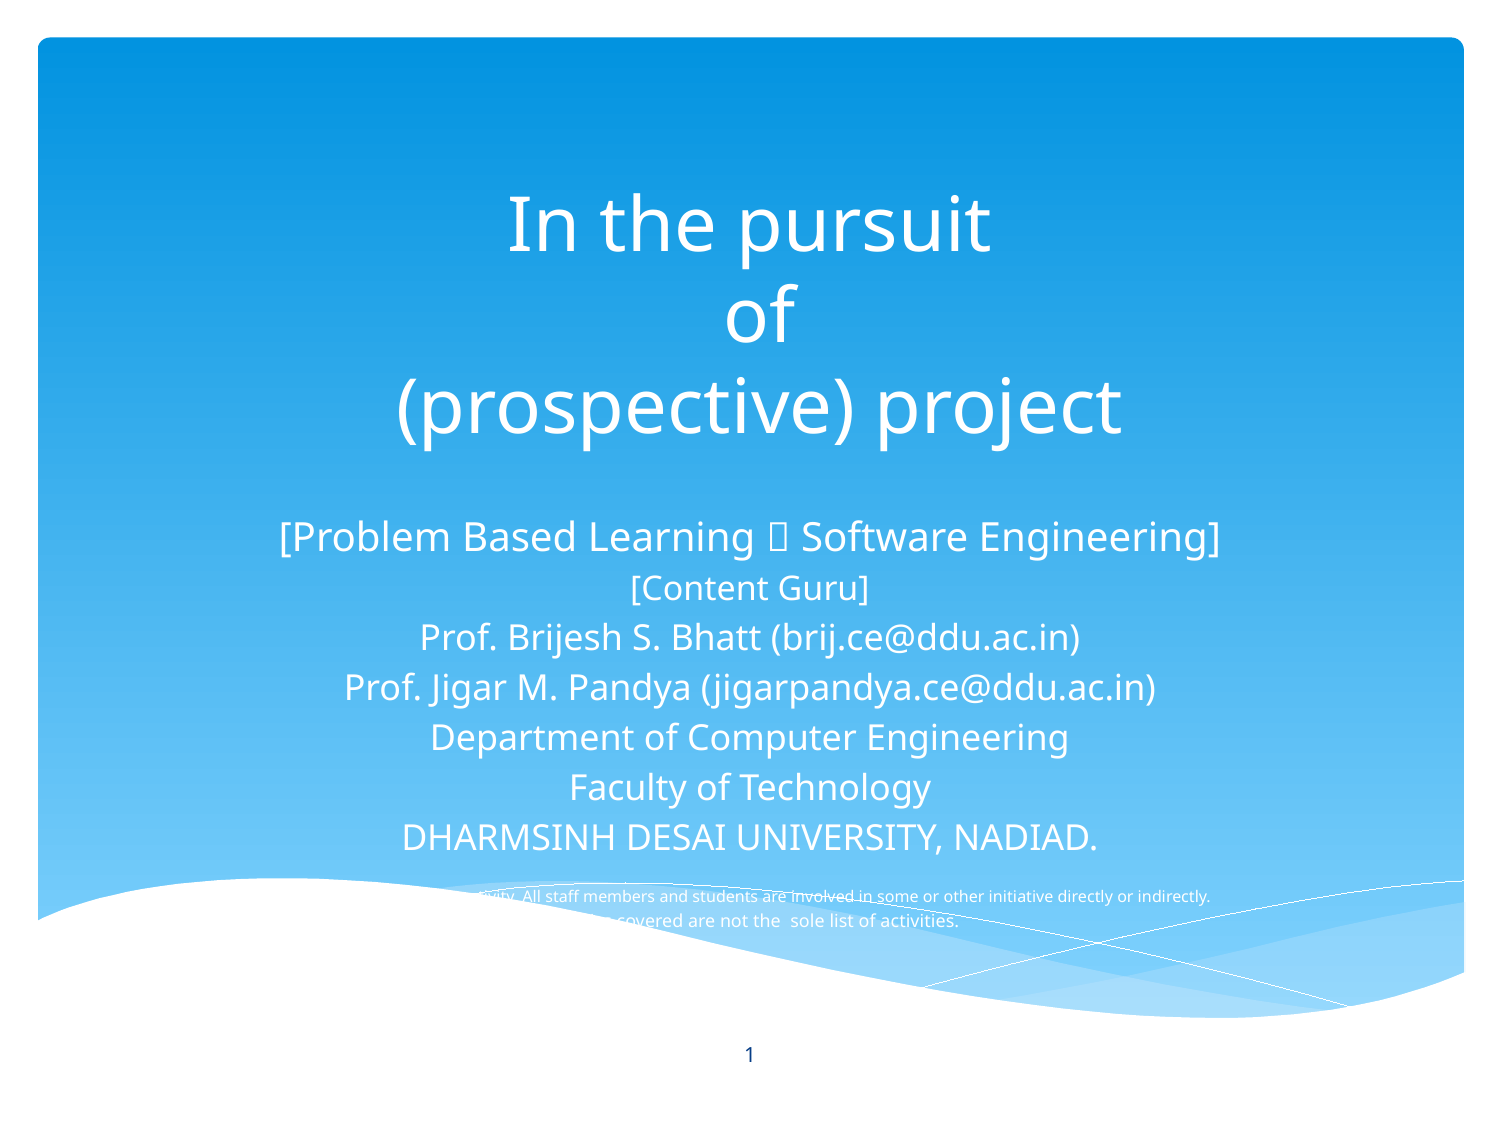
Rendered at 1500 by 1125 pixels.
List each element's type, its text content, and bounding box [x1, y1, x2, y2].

title In the pursuit of (prospective) project [112, 164, 1388, 457]
subtitle [Problem Based Learning  Software Engineering] [Content Guru] Prof. Brijesh S. Bhatt (brij.ce@ddu.ac.in) Prof. Jigar M. Pandya (jigarpandya.ce@ddu.ac.in) Department of Computer Engineering Faculty of Technology DHARMSINH DESAI UNIVERSITY, NADIAD. ** This is a department activity. All staff members and students are involved in some or other initiative directly or indirectly. **Topics covered are not the sole list of activities. [141, 504, 1359, 944]
slide_number 1 [654, 1025, 846, 1086]
